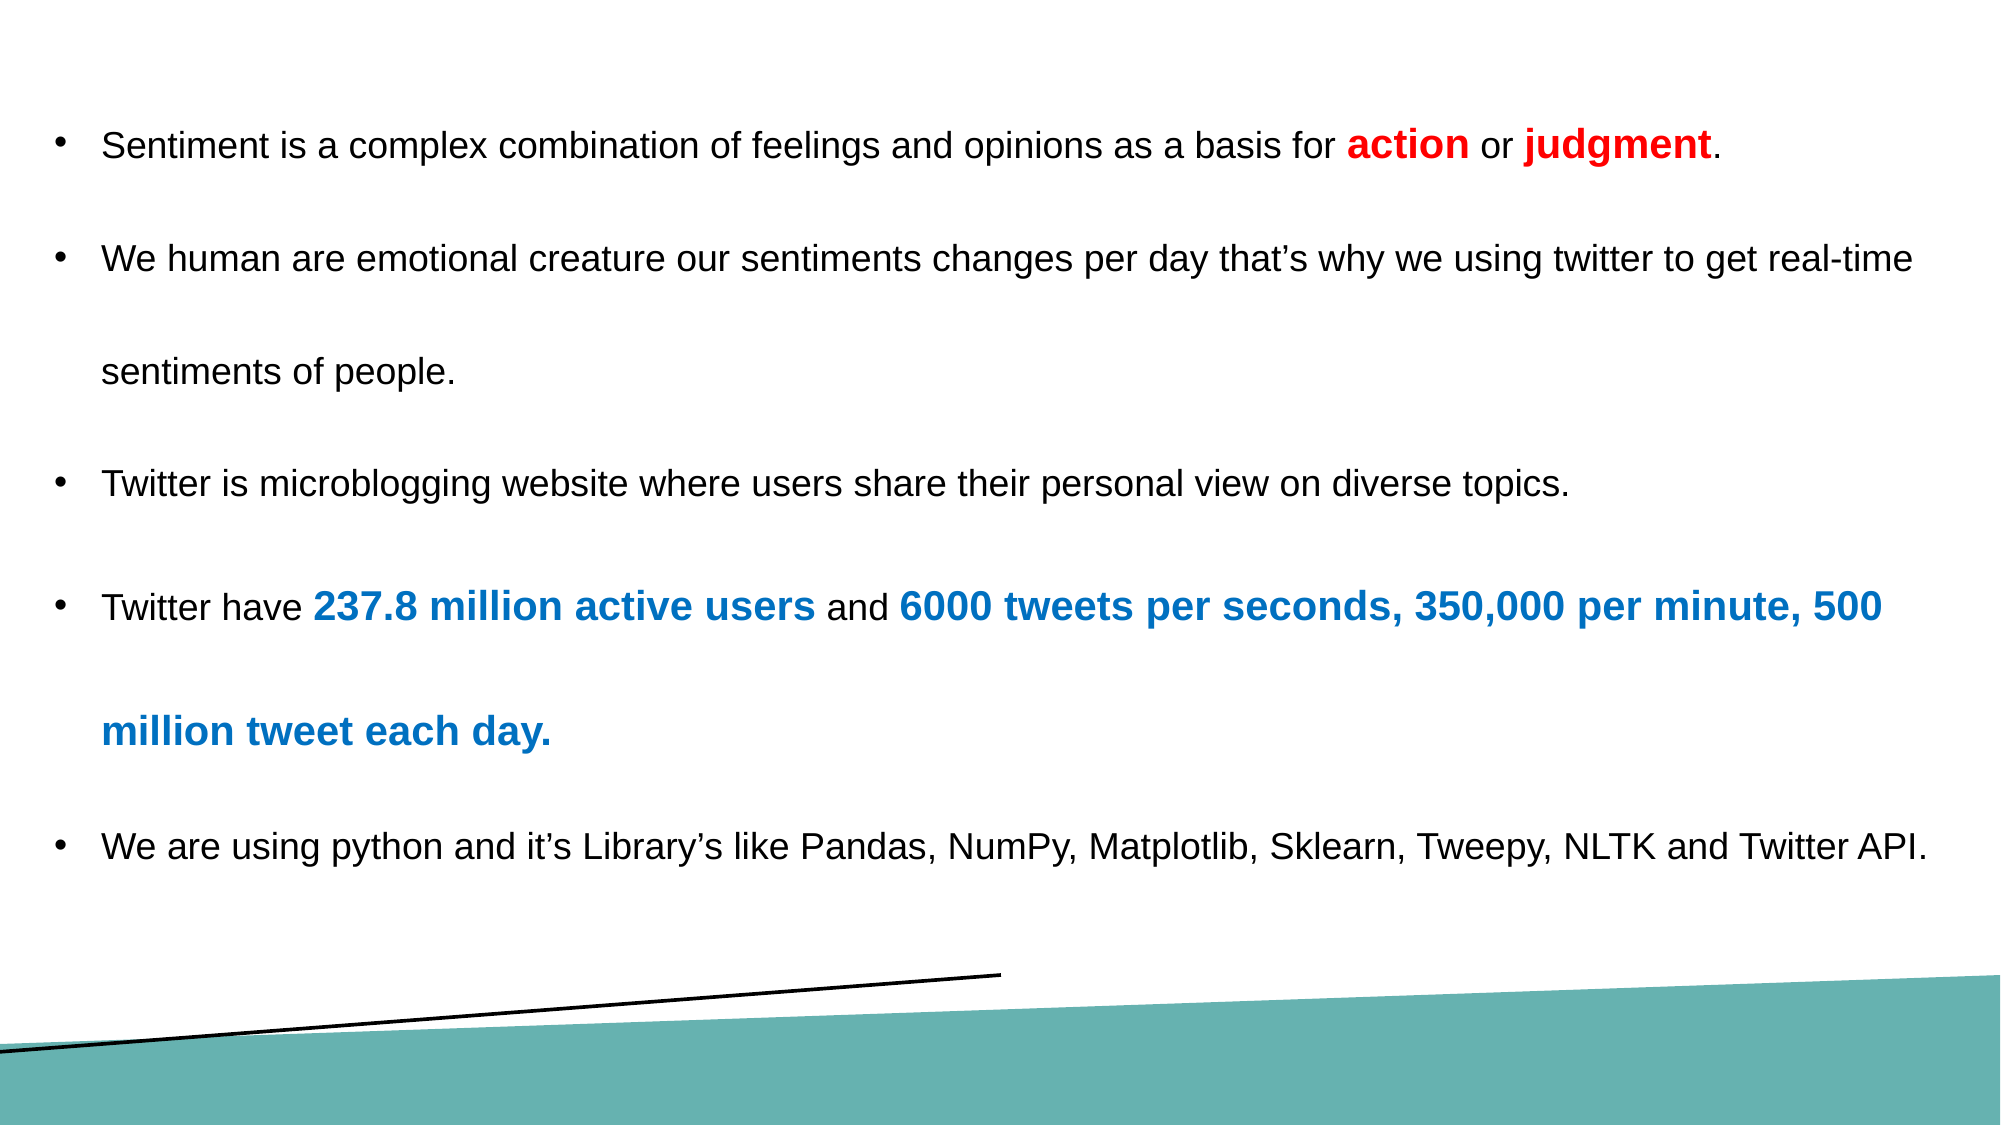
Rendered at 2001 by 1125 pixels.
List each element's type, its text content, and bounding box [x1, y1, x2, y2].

text_box Sentiment is a complex combination of feelings and opinions as a basis for action or judgment. We human are emotional creature our sentiments changes per day that’s why we using twitter to get real-time sentiments of people. Twitter is microblogging website where users share their personal view on diverse topics. Twitter have 237.8 million active users and 6000 tweets per seconds, 350,000 per minute, 500 million tweet each day. We are using python and it’s Library’s like Pandas, NumPy, Matplotlib, Sklearn, Tweepy, NLTK and Twitter API. [39, 34, 1961, 874]
